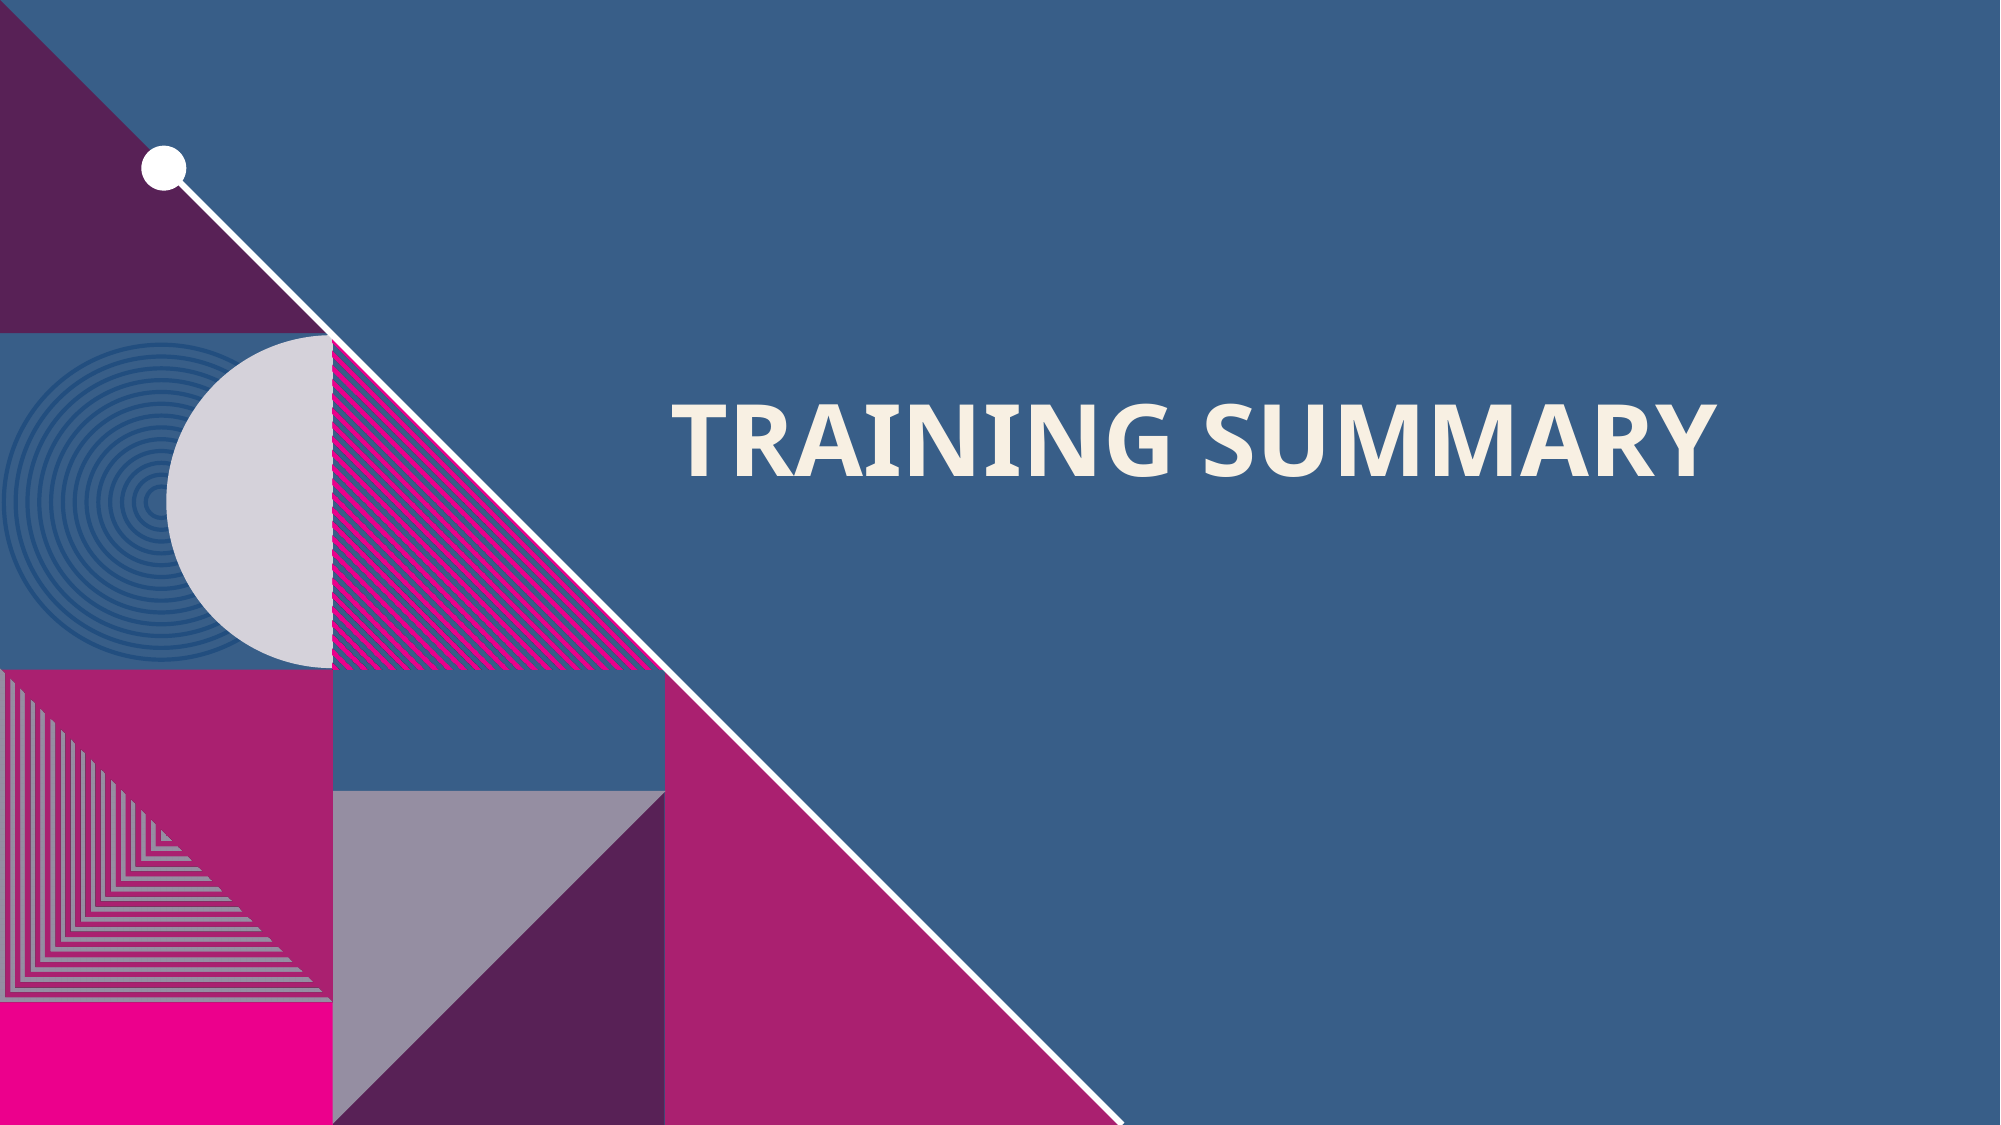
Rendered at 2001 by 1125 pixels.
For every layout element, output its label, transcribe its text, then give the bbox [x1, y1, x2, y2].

title Training summary [655, 222, 1847, 666]
picture [0, 340, 662, 1002]
picture [339, 336, 655, 652]
